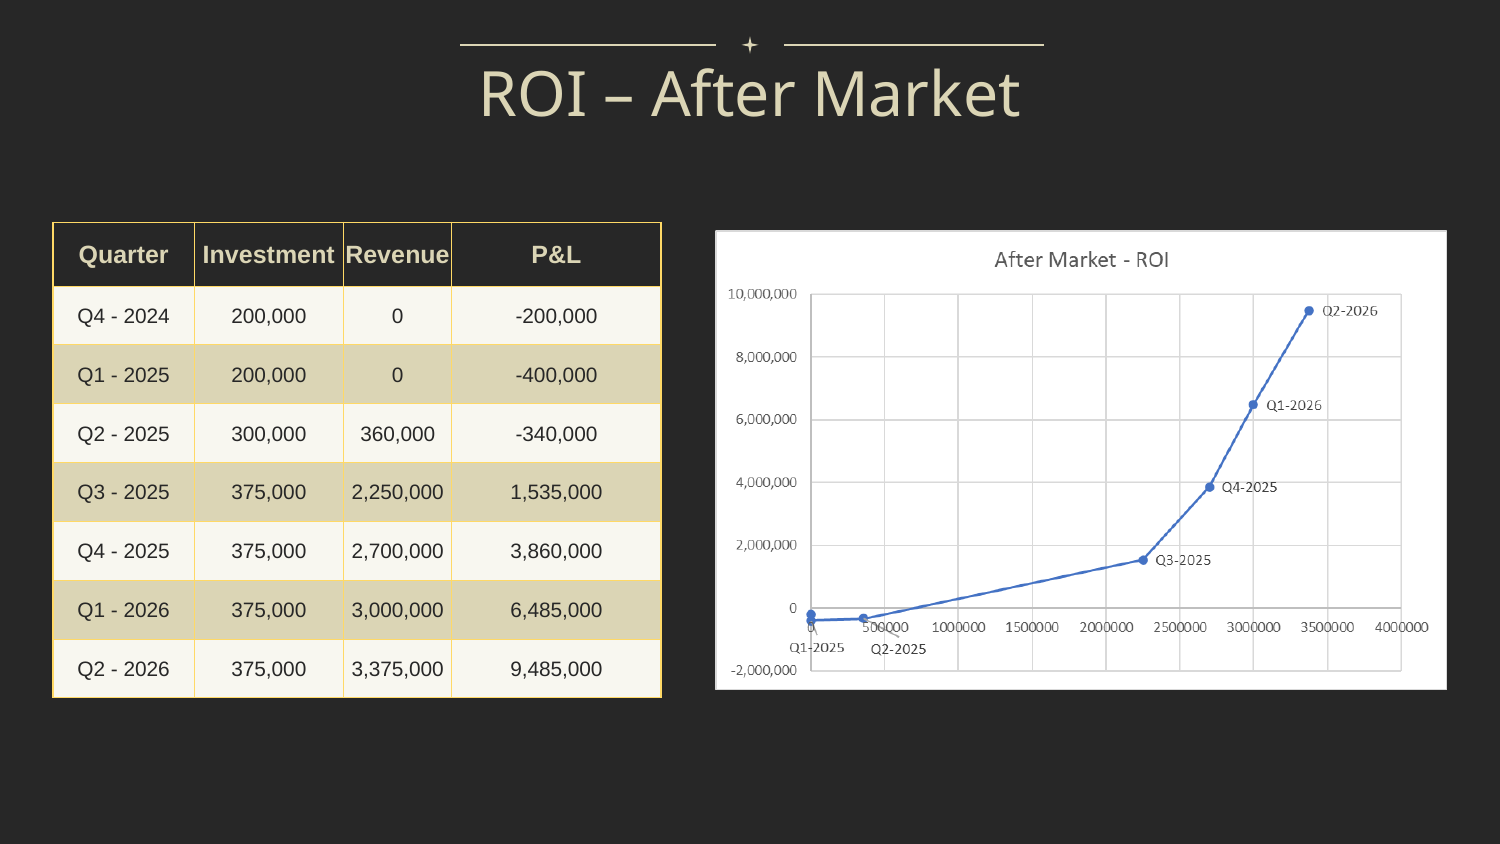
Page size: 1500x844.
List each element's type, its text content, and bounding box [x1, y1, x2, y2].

table_cell 2,250,000 [344, 463, 451, 521]
table_cell 200,000 [195, 345, 343, 403]
table_header Revenue [344, 223, 451, 286]
table_cell -400,000 [452, 345, 660, 403]
table_cell 1,535,000 [452, 463, 660, 521]
title ROI – After Market [118, 39, 1382, 130]
table_cell 0 [344, 287, 451, 344]
table_header P&L [452, 223, 660, 286]
table_cell Q1 - 2025 [54, 345, 194, 403]
table_cell 6,485,000 [452, 581, 660, 639]
table_header Investment [195, 223, 343, 286]
table_cell Q1 - 2026 [54, 581, 194, 639]
table_cell 3,860,000 [452, 522, 660, 580]
table_cell Q3 - 2025 [54, 463, 194, 521]
table_cell 0 [344, 345, 451, 403]
table_cell 375,000 [195, 581, 343, 639]
table_header Quarter [54, 223, 194, 286]
table_cell Q4 - 2024 [54, 287, 194, 344]
table_cell 300,000 [195, 404, 343, 462]
table_cell 2,700,000 [344, 522, 451, 580]
table_cell Q2 - 2026 [54, 640, 194, 697]
table_cell 3,000,000 [344, 581, 451, 639]
table_cell -200,000 [452, 287, 660, 344]
table_cell 375,000 [195, 640, 343, 697]
table_cell 9,485,000 [452, 640, 660, 697]
table_cell 200,000 [195, 287, 343, 344]
table_cell 360,000 [344, 404, 451, 462]
table_cell 375,000 [195, 522, 343, 580]
picture [715, 230, 1448, 690]
table_cell 3,375,000 [344, 640, 451, 697]
table_cell Q4 - 2025 [54, 522, 194, 580]
table_cell 375,000 [195, 463, 343, 521]
table_cell -340,000 [452, 404, 660, 462]
table_cell Q2 - 2025 [54, 404, 194, 462]
